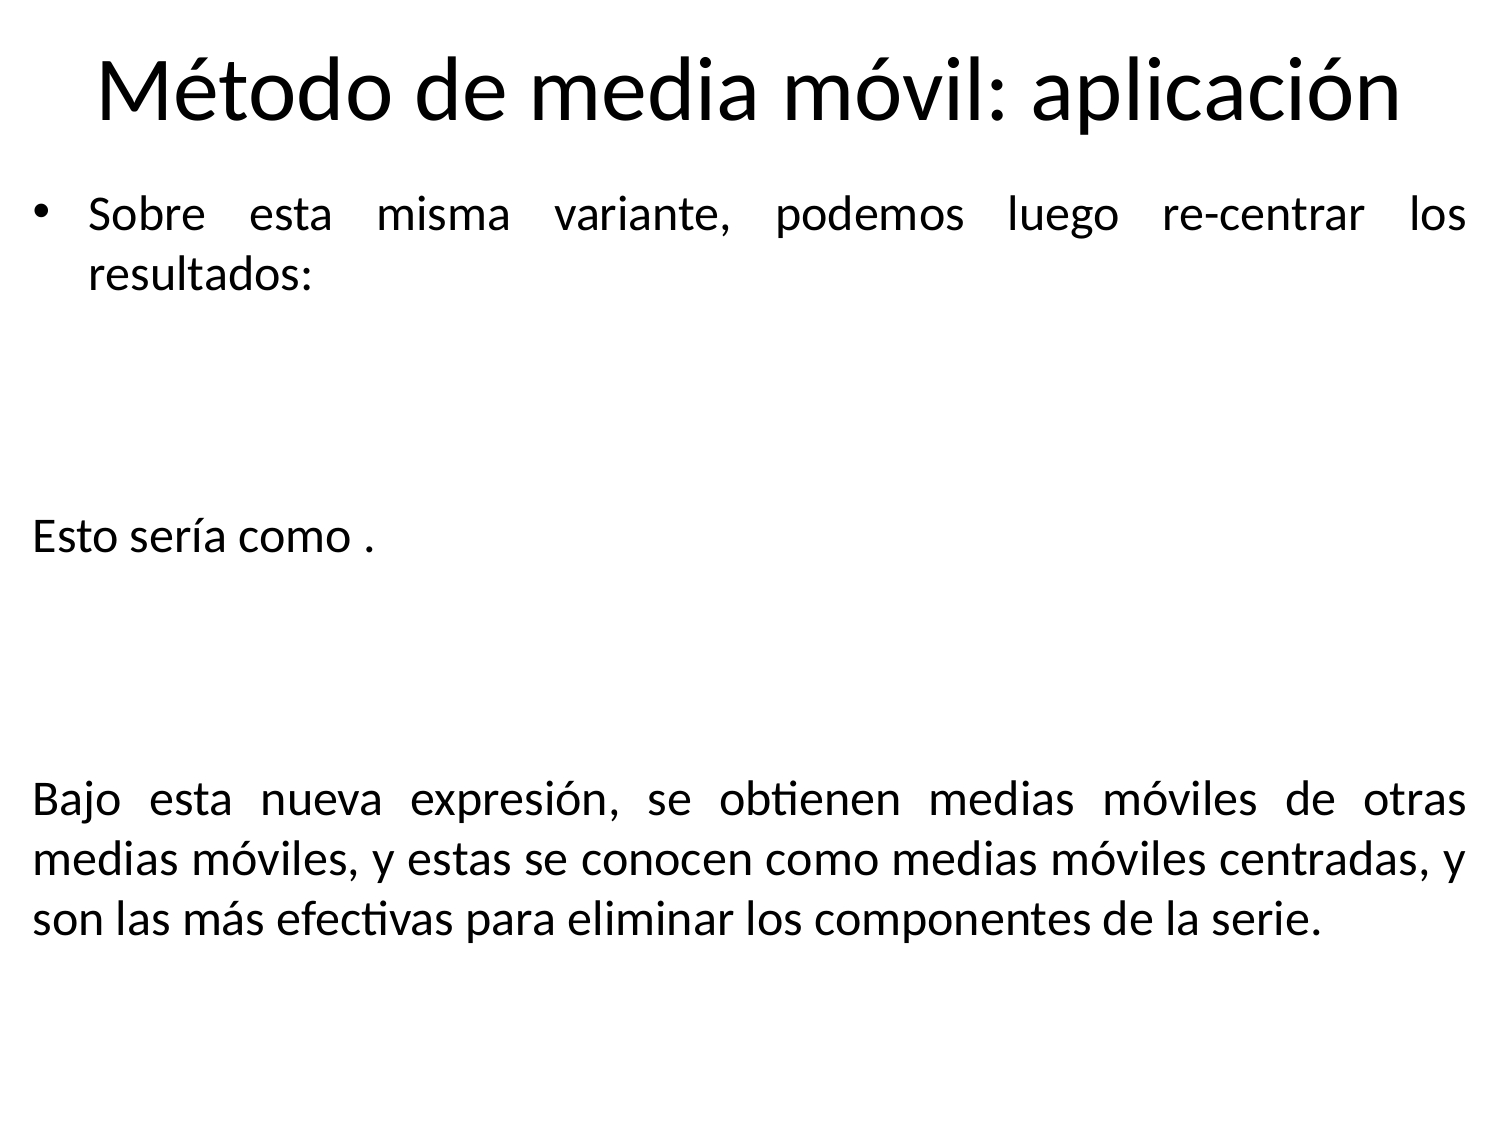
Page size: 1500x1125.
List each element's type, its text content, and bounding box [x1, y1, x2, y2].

title Método de media móvil: aplicación [17, 7, 1483, 161]
